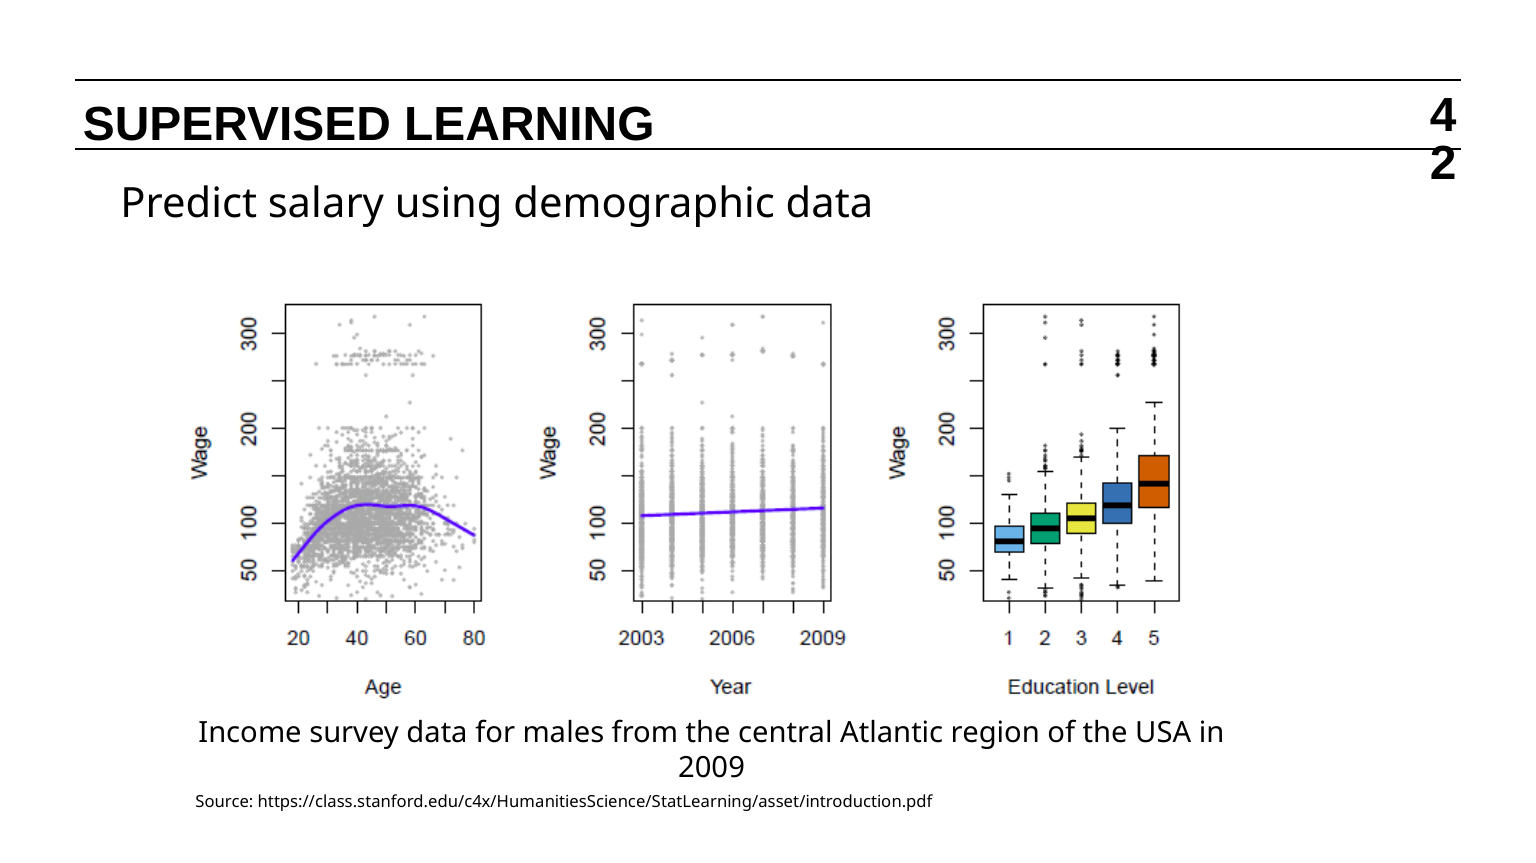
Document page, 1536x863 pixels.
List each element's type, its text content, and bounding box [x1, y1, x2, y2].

text_box Source: https://class.stanford.edu/c4x/HumanitiesScience/StatLearning/asset/introduction.pdf [180, 783, 1268, 819]
slide_number ‹#› [1419, 86, 1461, 138]
picture [167, 280, 1206, 720]
text_box Income survey data for males from the central Atlantic region of the USA in 2009 [167, 706, 1256, 757]
text_box Predict salary using demographic data [105, 168, 1418, 235]
list SUPERVISED LEARNING [67, 81, 1118, 132]
